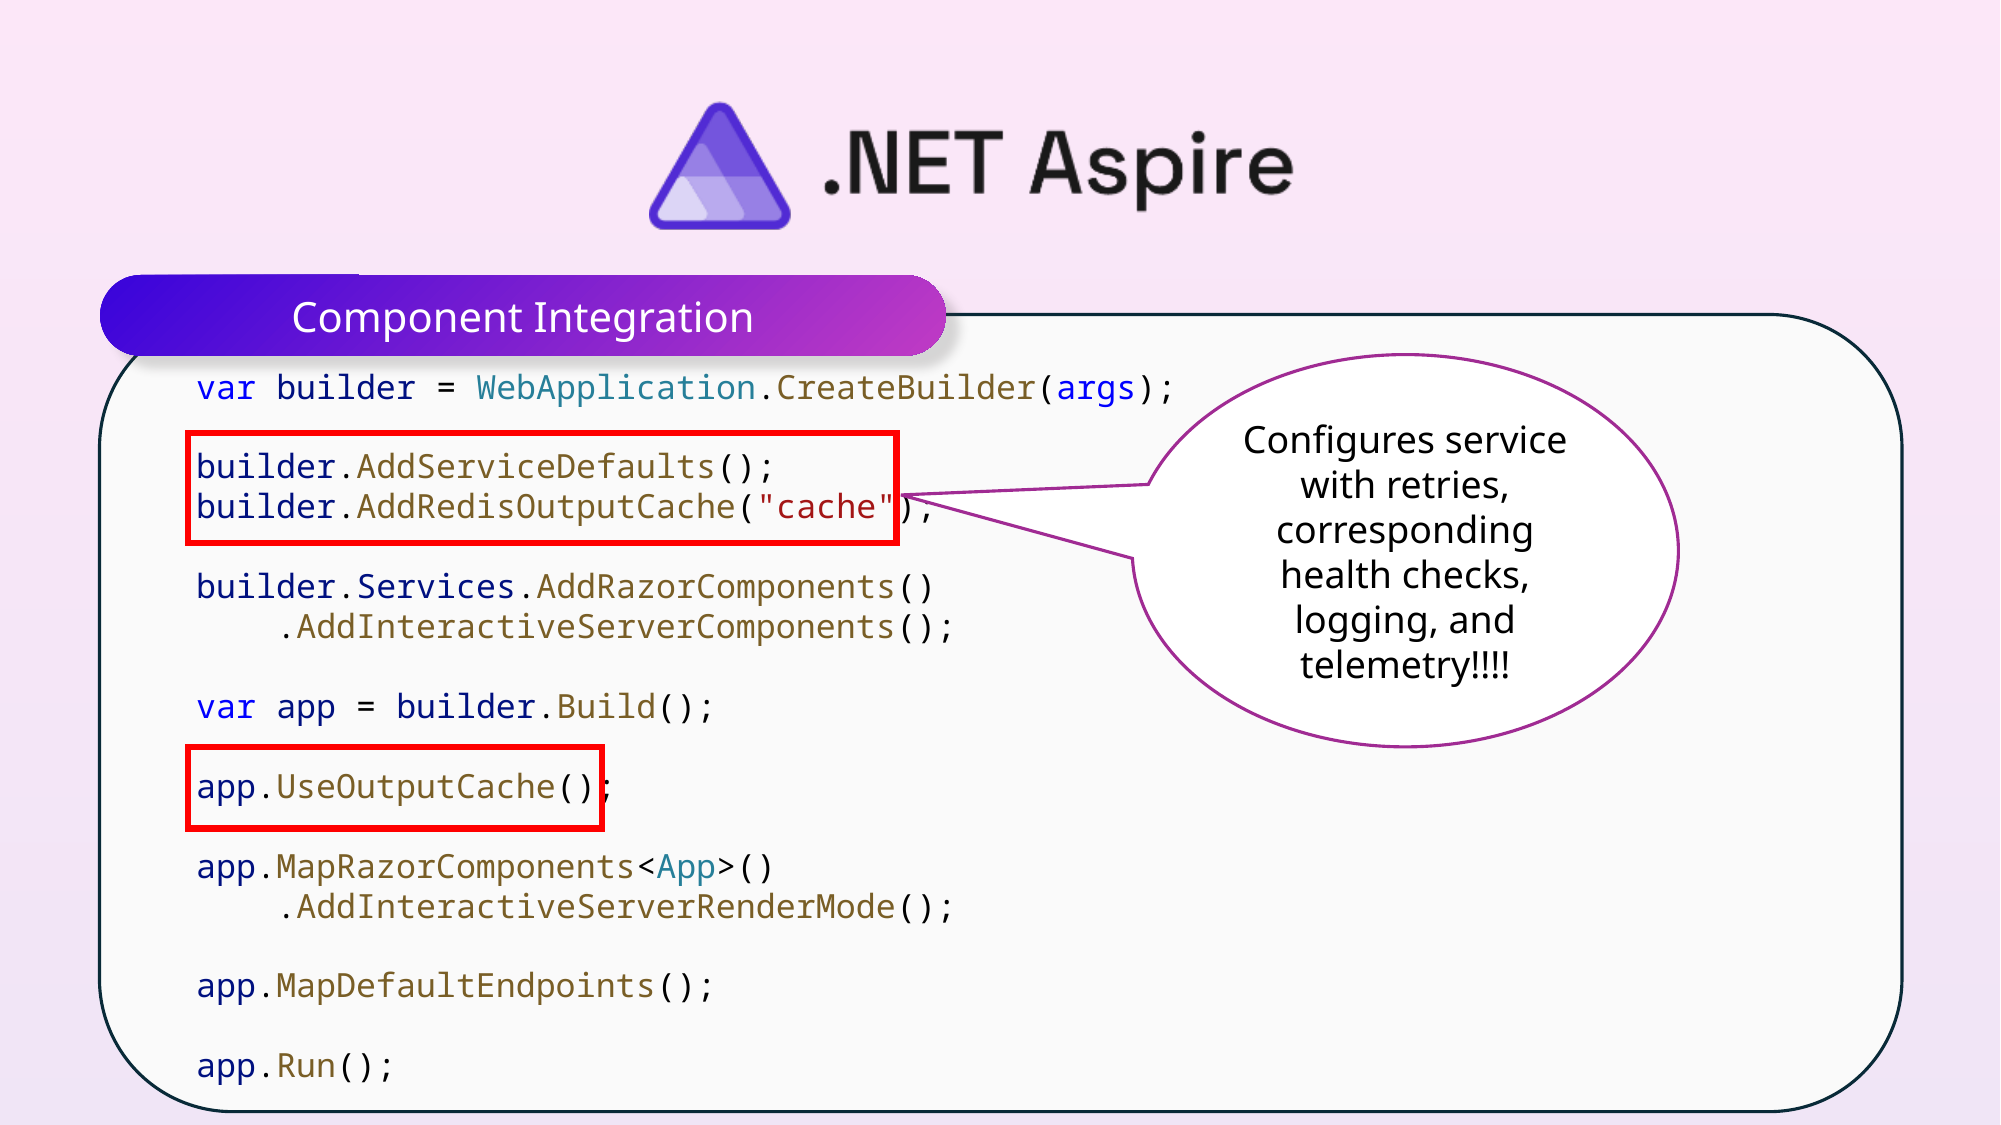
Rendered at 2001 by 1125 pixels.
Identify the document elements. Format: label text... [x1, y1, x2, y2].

text_box Component Integration [100, 275, 946, 356]
text_box var builder = WebApplication.CreateBuilder(args); builder.AddServiceDefaults(); builder.AddRedisOutputCache("cache"); builder.Services.AddRazorComponents() .AddInteractiveServerComponents(); var app = builder.Build(); app.UseOutputCache(); app.MapRazorComponents<App>() .AddInteractiveServerRenderMode(); app.MapDefaultEndpoints(); app.Run(); [181, 318, 1692, 1125]
picture [648, 82, 1352, 272]
text_box [97, 364, 181, 1104]
text_box Configures service with retries, corresponding health checks, logging, and telemetry!!!! [900, 353, 1680, 749]
text_box [187, 745, 604, 830]
text_box [963, 312, 1904, 1114]
text_box [186, 432, 898, 545]
